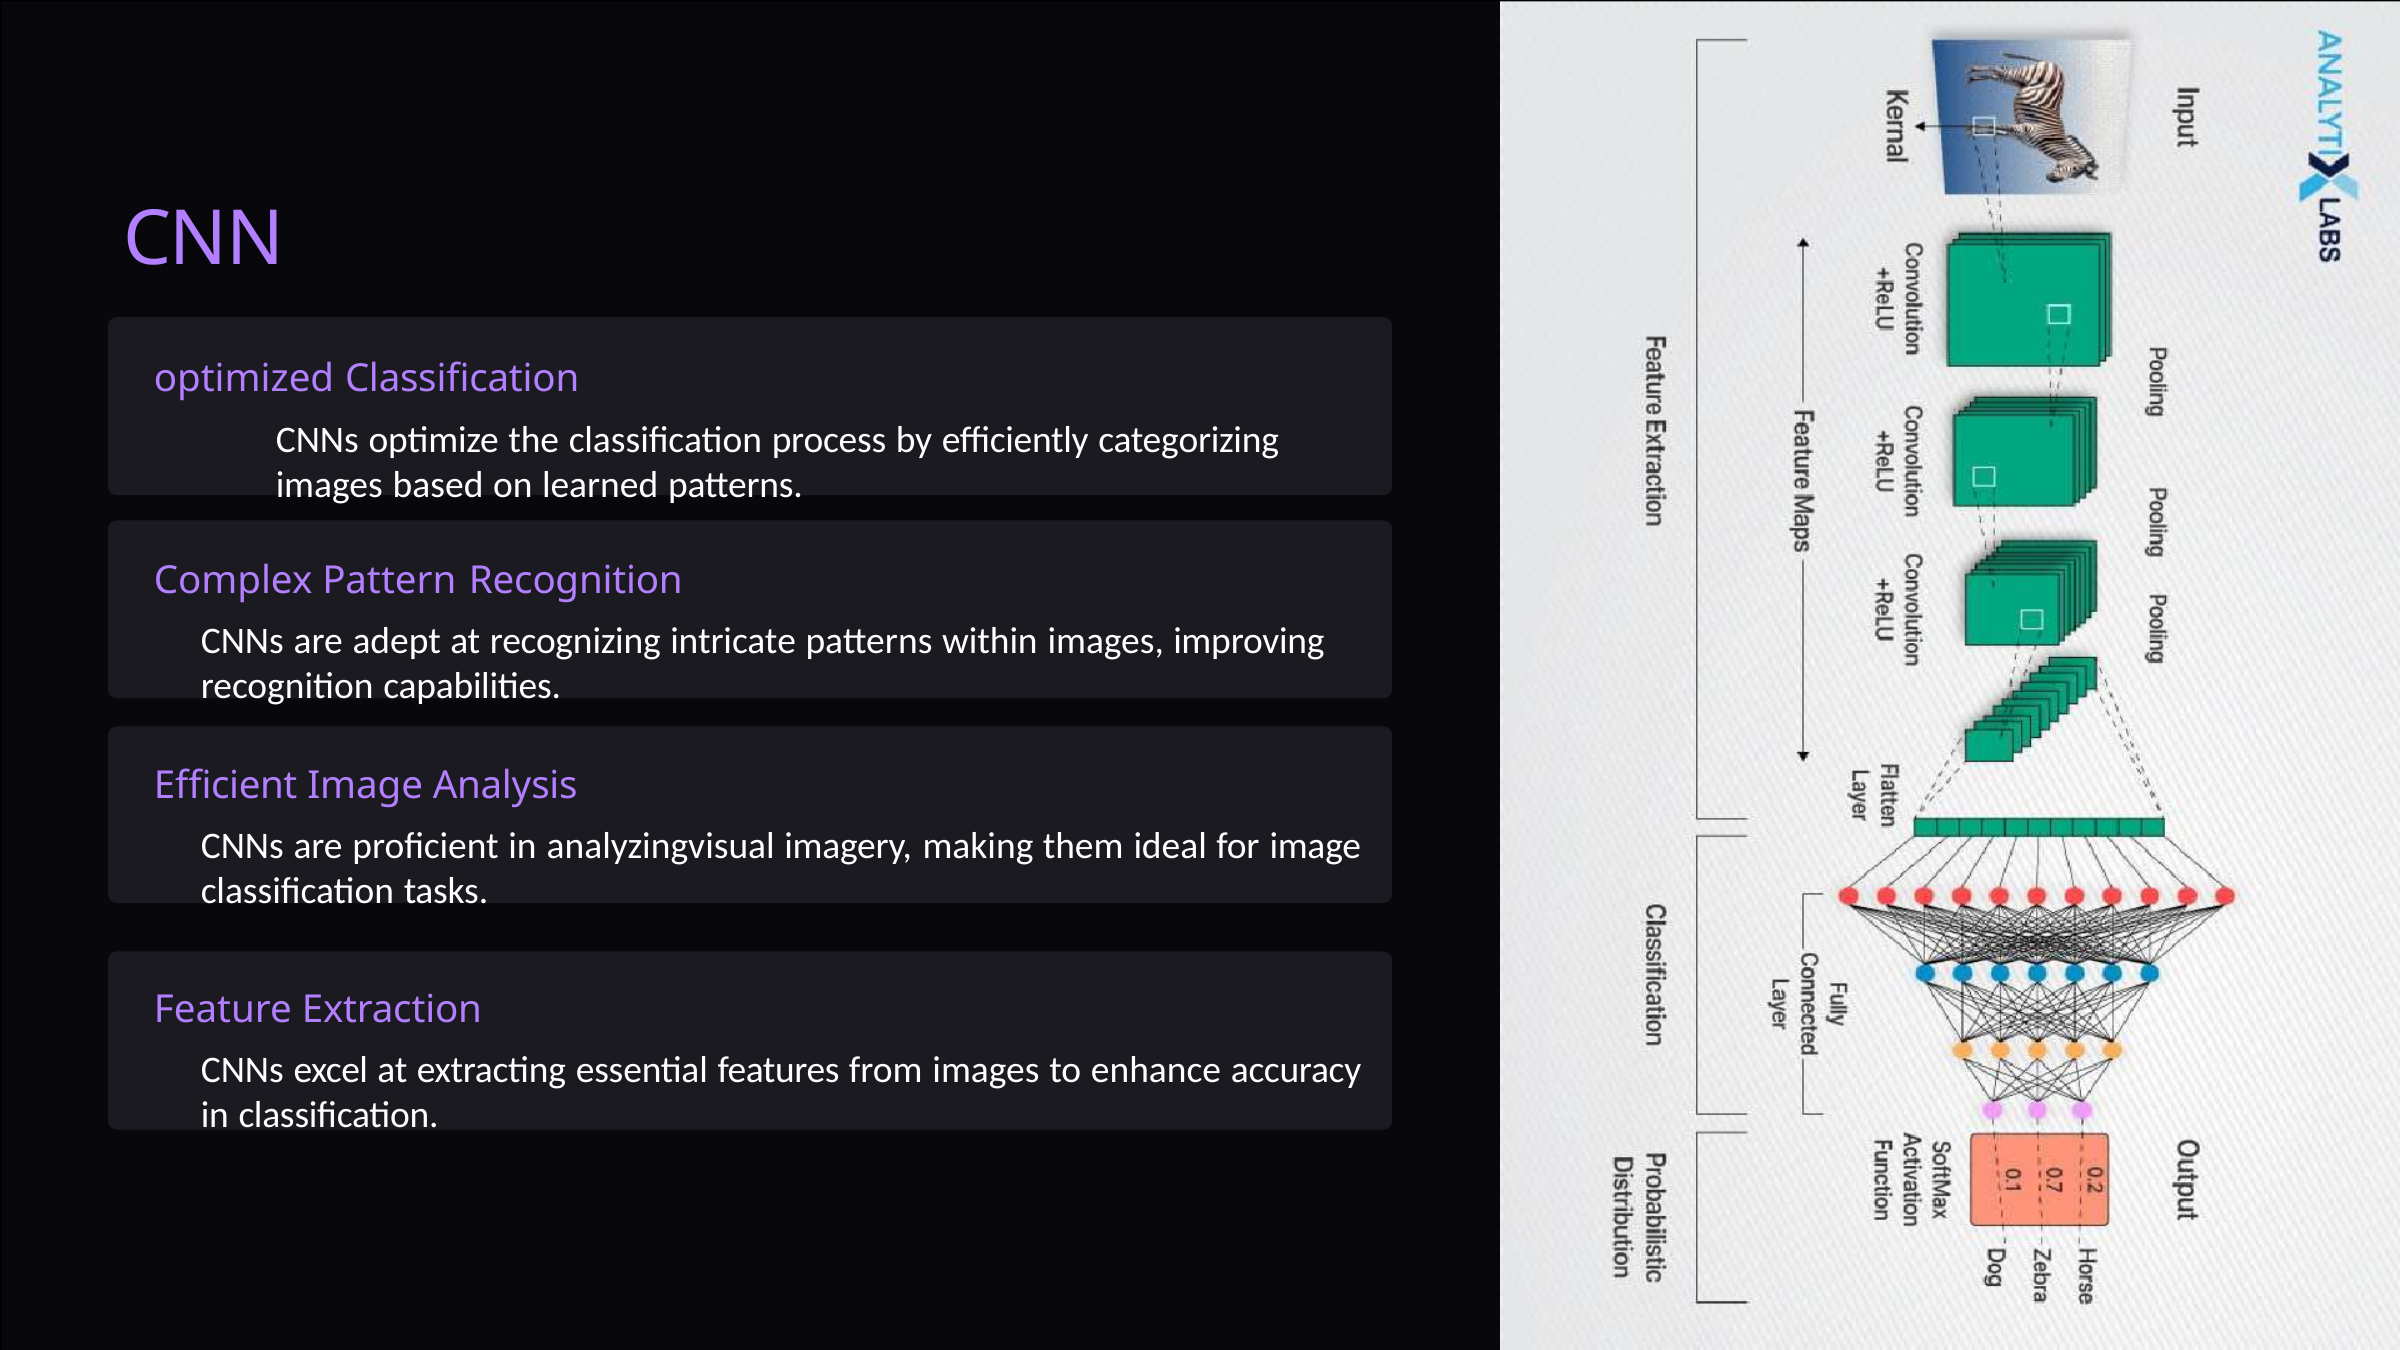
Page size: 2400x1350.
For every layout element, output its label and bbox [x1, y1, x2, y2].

text_box [0, 0, 2400, 1350]
